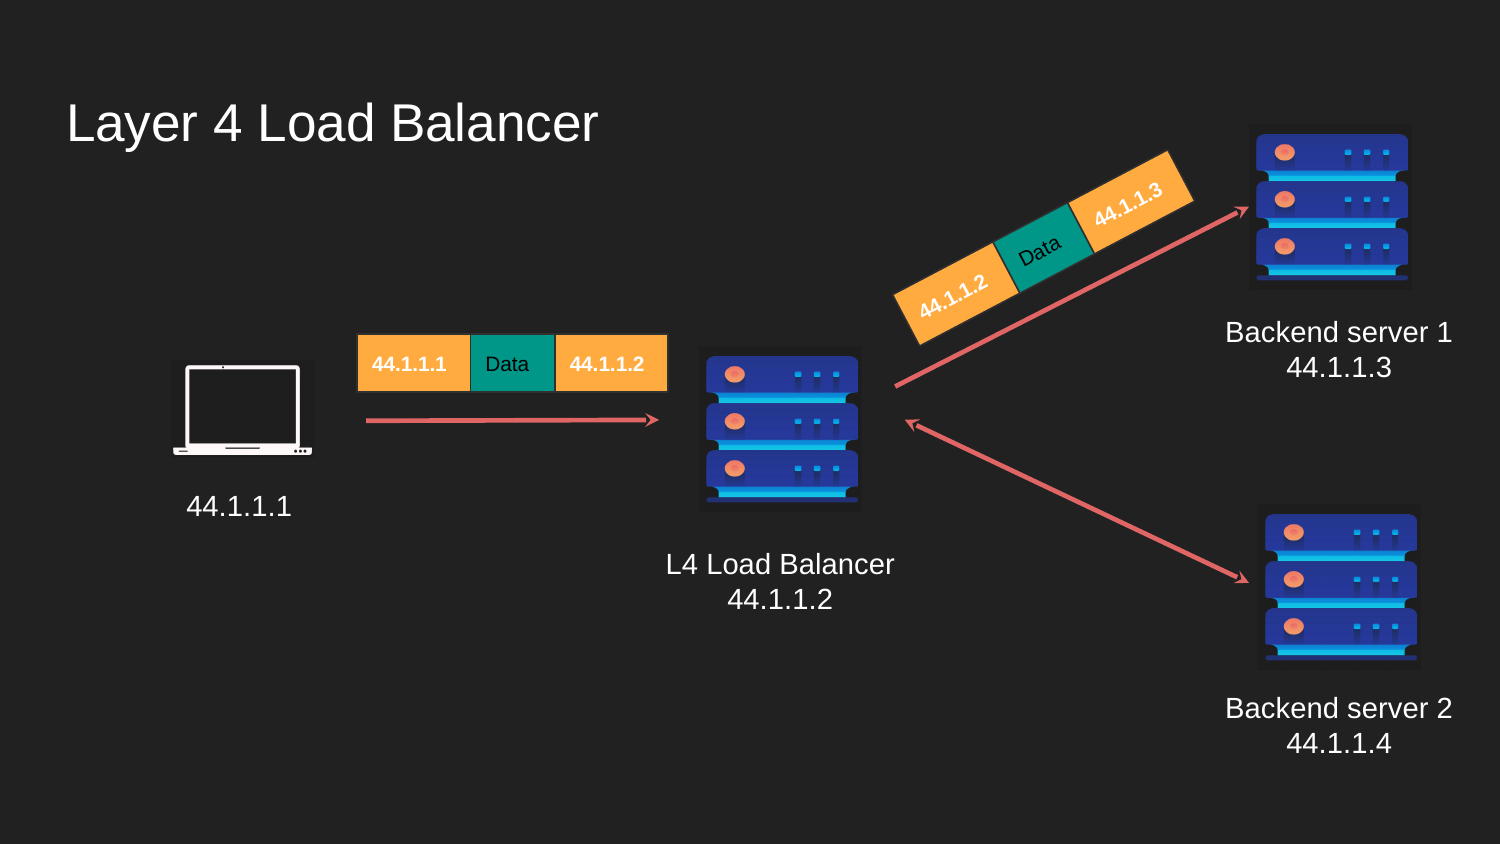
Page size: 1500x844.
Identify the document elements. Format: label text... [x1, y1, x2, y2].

text_box 44.1.1.2 [554, 333, 669, 392]
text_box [894, 206, 1250, 387]
text_box Backend server 2 44.1.1.4 [1205, 674, 1473, 769]
text_box 44.1.1.3 [1067, 149, 1195, 205]
text_box Data [471, 333, 554, 392]
picture [698, 345, 862, 512]
picture [1257, 503, 1421, 670]
picture [1248, 123, 1413, 290]
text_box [904, 419, 1250, 584]
text_box L4 Load Balancer 44.1.1.2 [630, 530, 930, 625]
title Layer 4 Load Balancer [51, 72, 1449, 167]
text_box 44.1.1.1 [357, 333, 471, 392]
text_box 44.1.1.1 [171, 472, 329, 531]
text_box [170, 360, 315, 458]
text_box Backend server 1 44.1.1.3 [1252, 297, 1473, 392]
